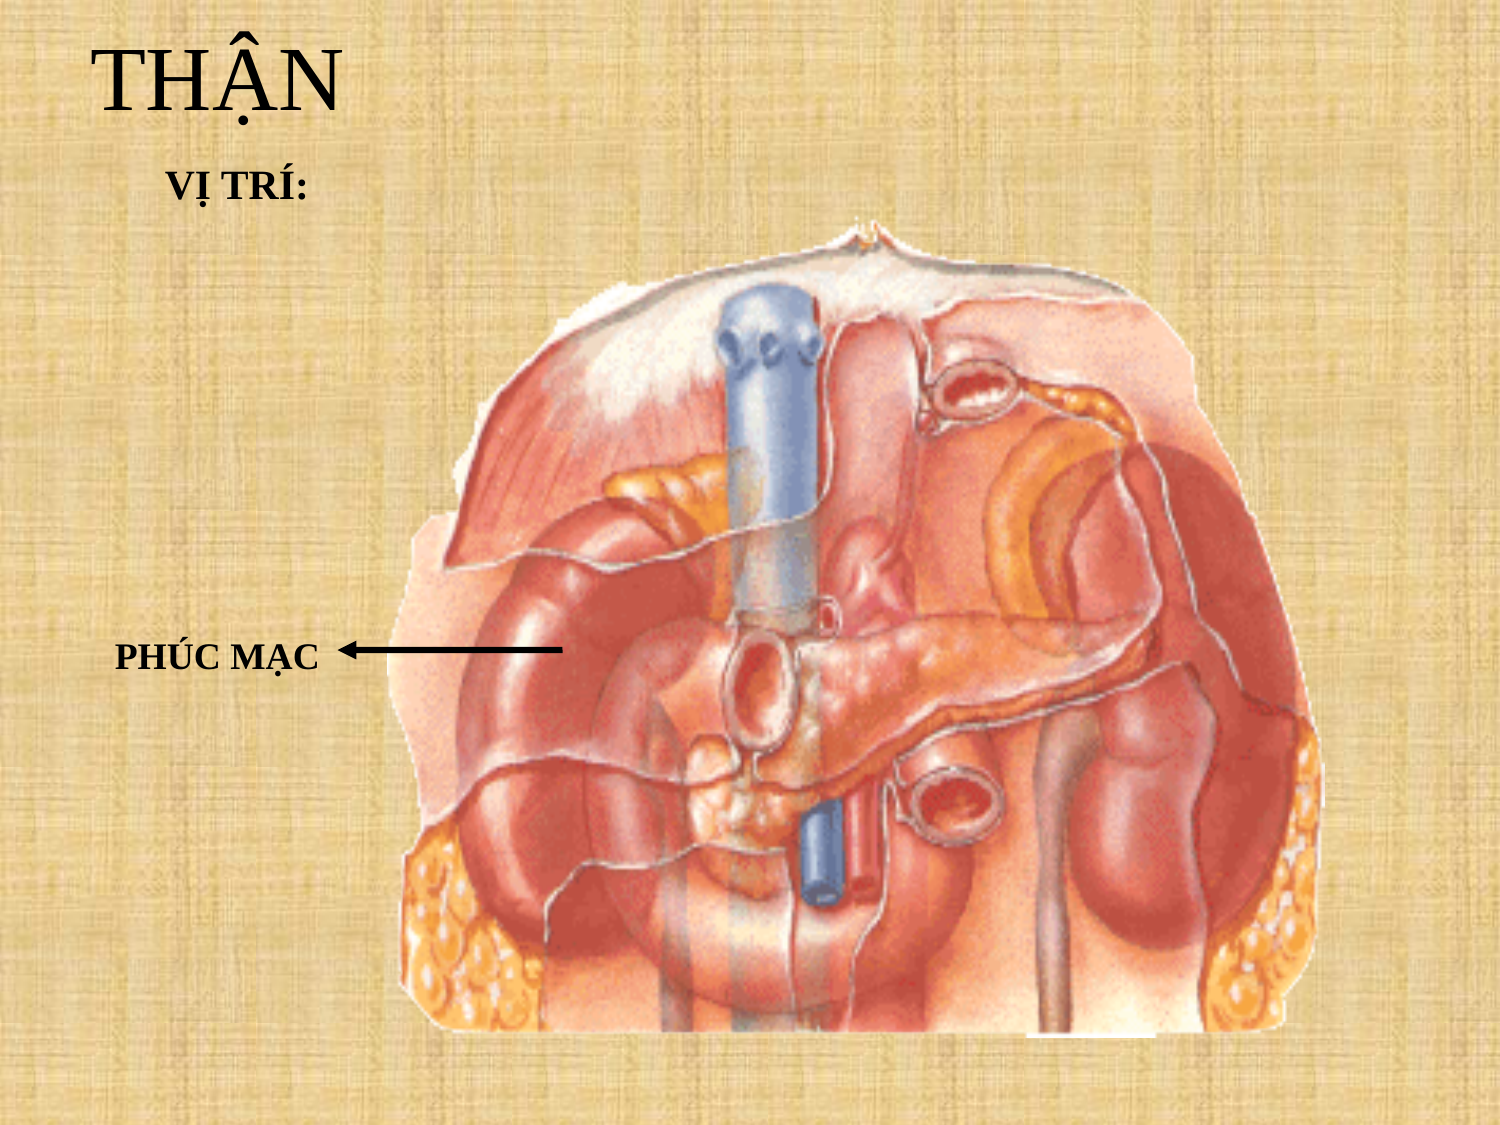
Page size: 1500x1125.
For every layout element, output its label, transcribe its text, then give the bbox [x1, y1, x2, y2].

title THẬN [75, 0, 1425, 175]
text_box PHÚC MẠC [99, 624, 363, 685]
text_box VỊ TRÍ: [150, 149, 350, 215]
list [387, 174, 1325, 1038]
picture [0, 0, 1500, 1125]
